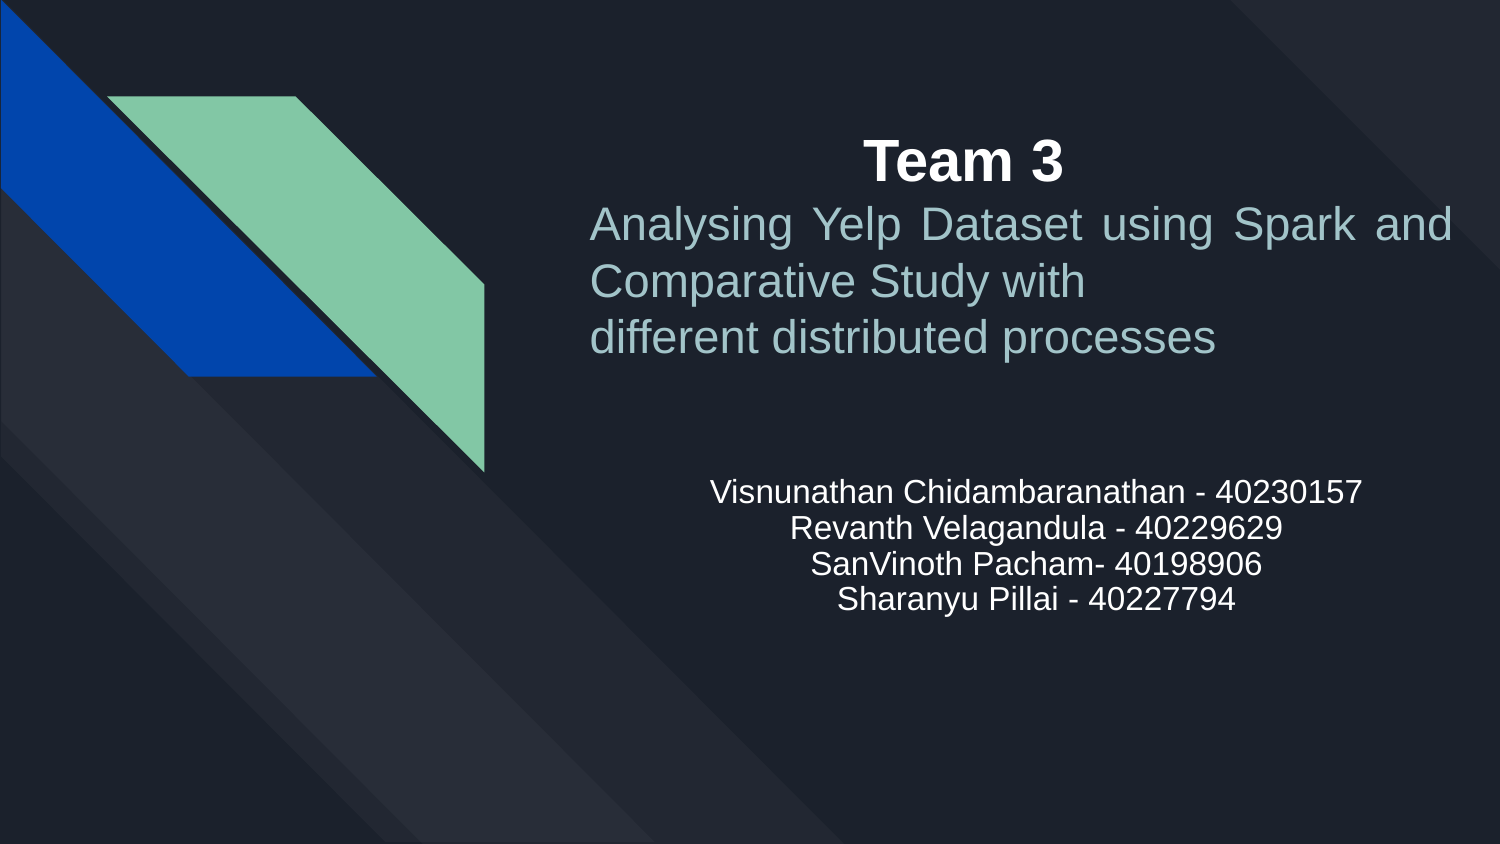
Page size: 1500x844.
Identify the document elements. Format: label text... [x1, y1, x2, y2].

subtitle Visnunathan Chidambaranathan - 40230157 Revanth Velagandula - 40229629 SanVinoth Pacham- 40198906 Sharanyu Pillai - 40227794 [670, 459, 1404, 675]
title Team 3 Analysing Yelp Dataset using Spark and Comparative Study with different distributed processes [499, 107, 1470, 448]
